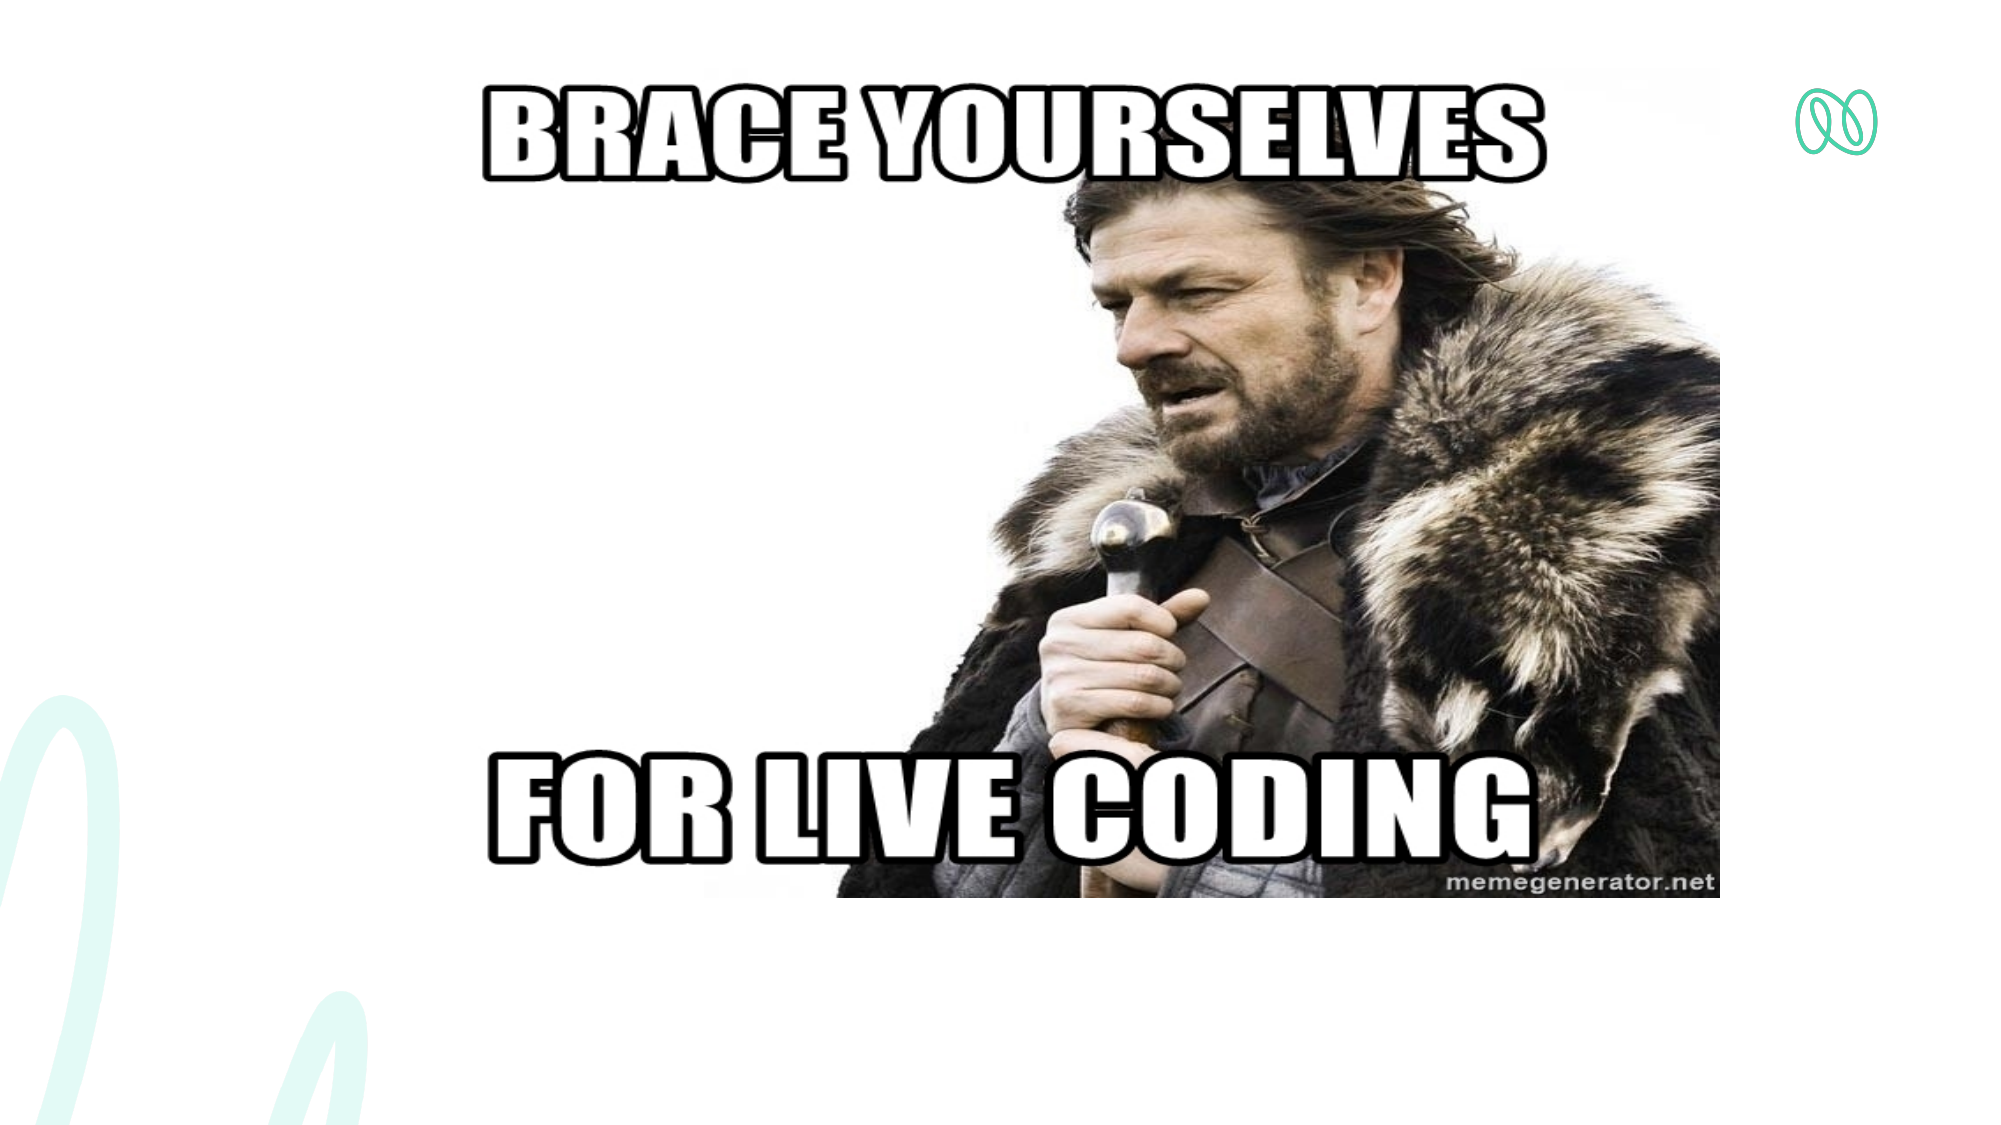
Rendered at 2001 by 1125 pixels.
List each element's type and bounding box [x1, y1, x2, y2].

picture [1772, 62, 1906, 180]
list [310, 68, 1720, 898]
